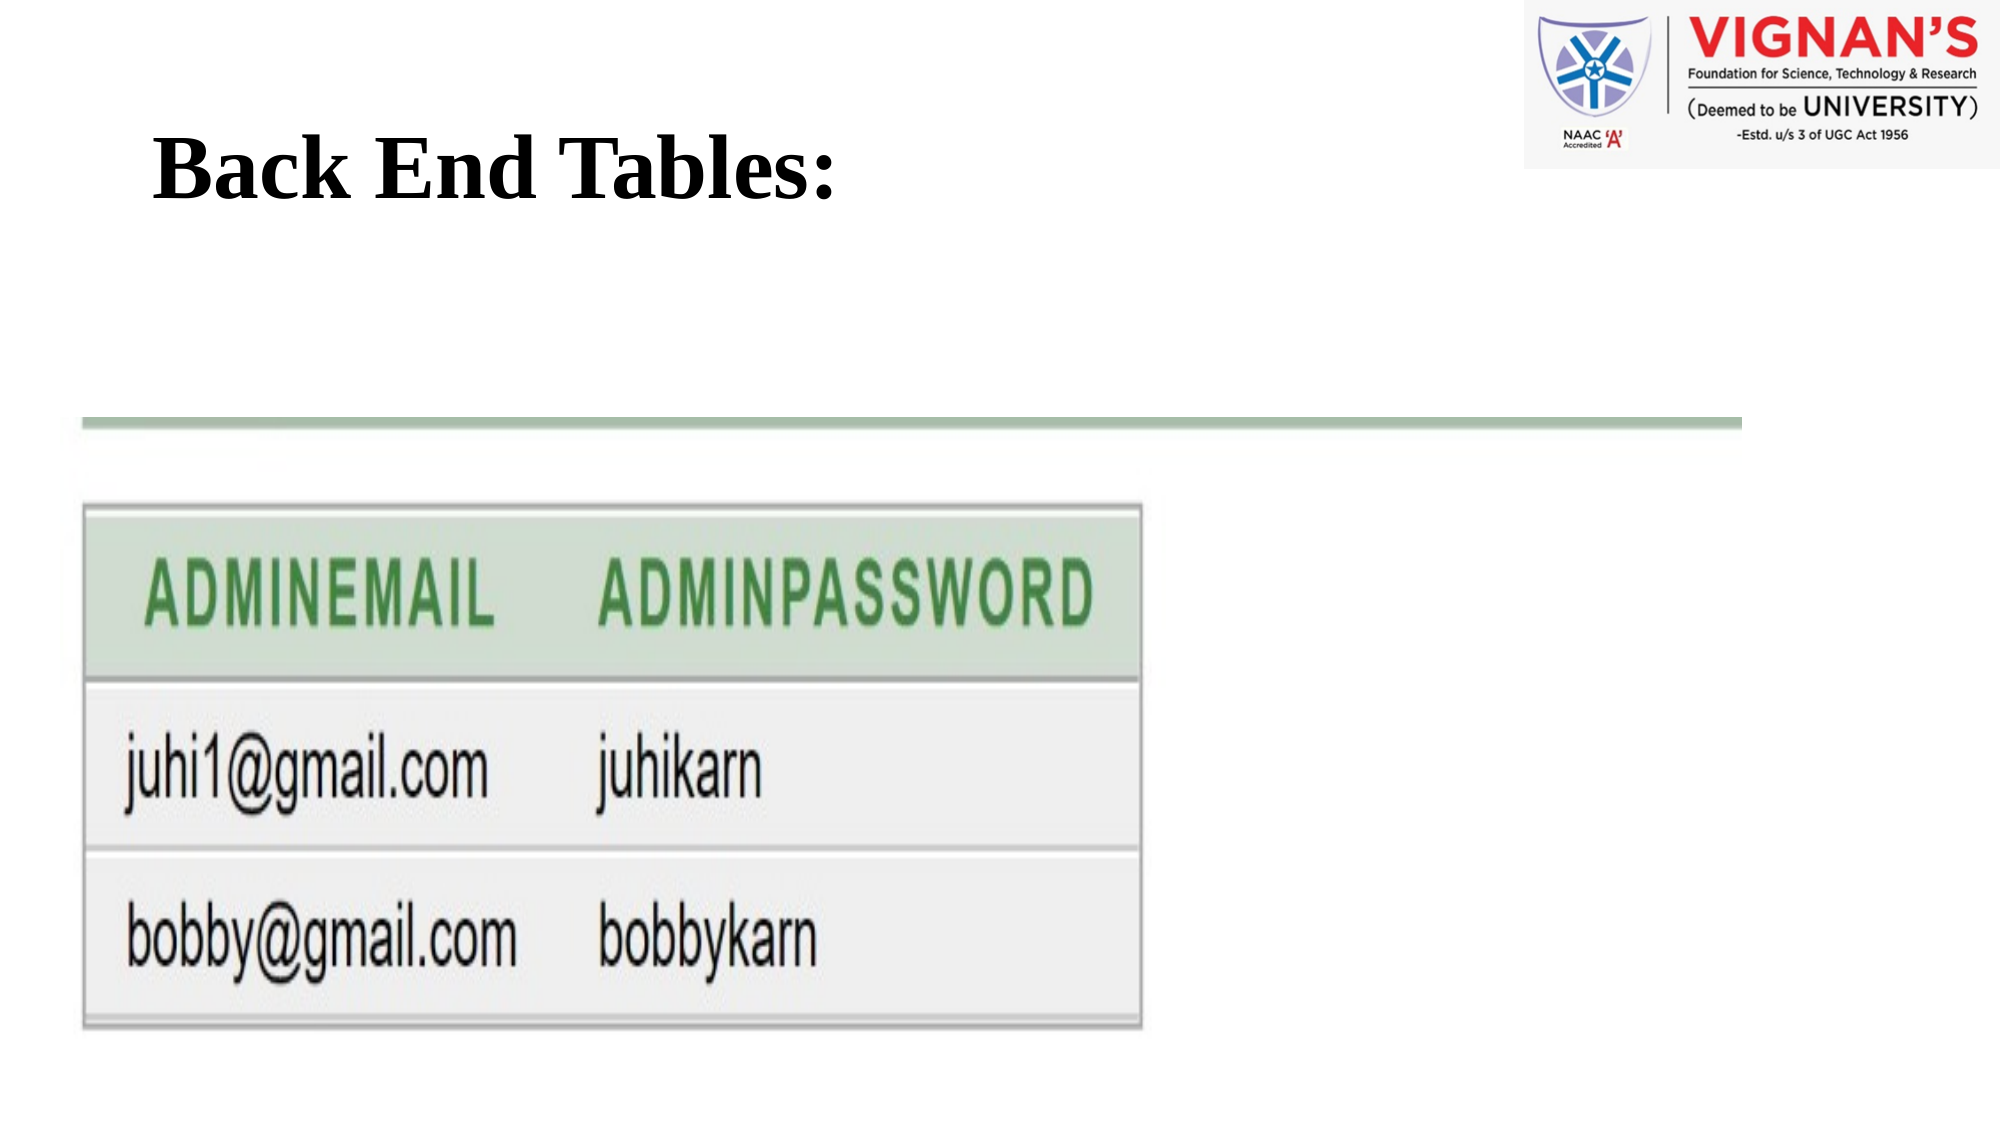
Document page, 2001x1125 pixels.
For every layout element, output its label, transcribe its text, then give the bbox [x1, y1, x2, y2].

title Back End Tables: [137, 59, 1863, 278]
picture [1524, 0, 2000, 169]
picture [59, 417, 1742, 1045]
